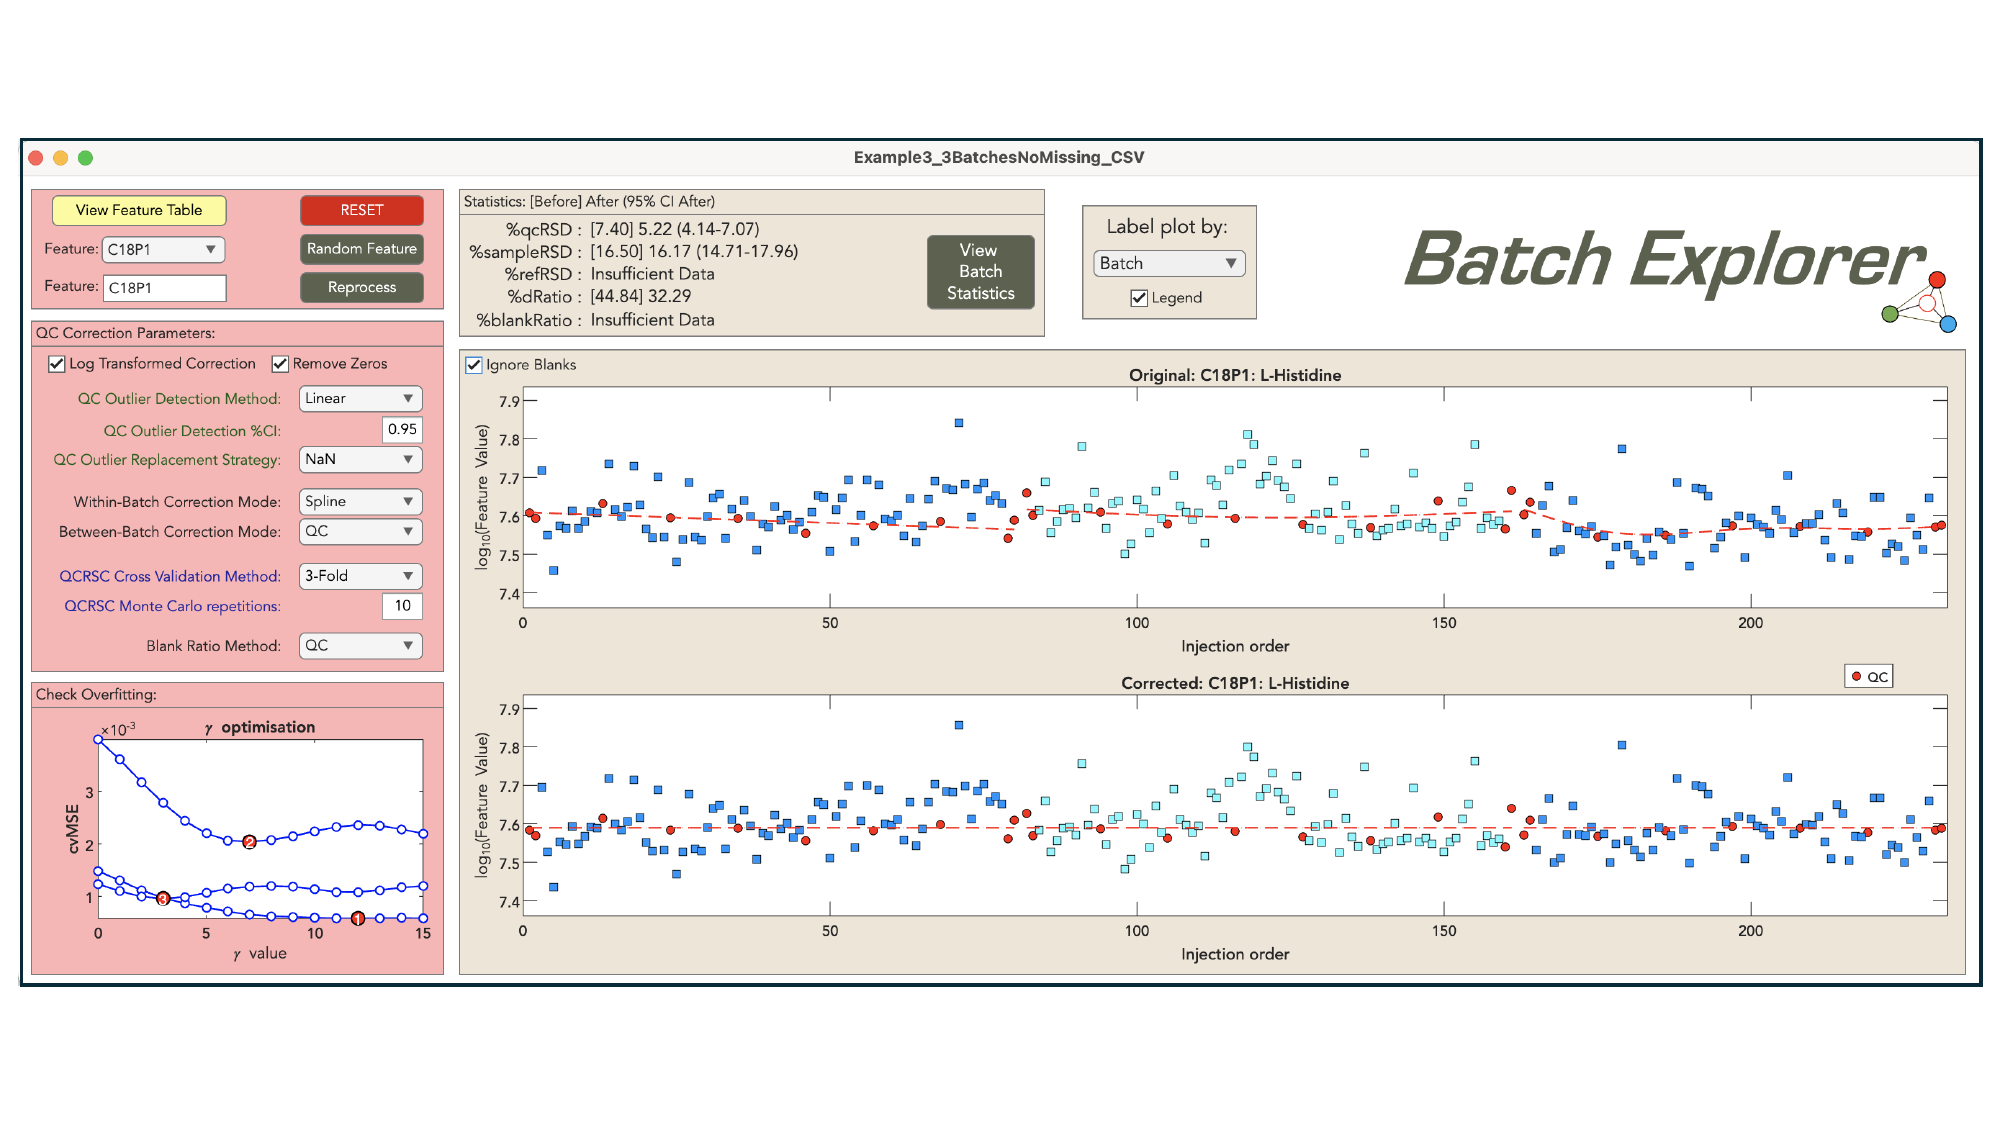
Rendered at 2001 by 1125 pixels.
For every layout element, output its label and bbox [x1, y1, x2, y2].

picture [18, 139, 1982, 986]
